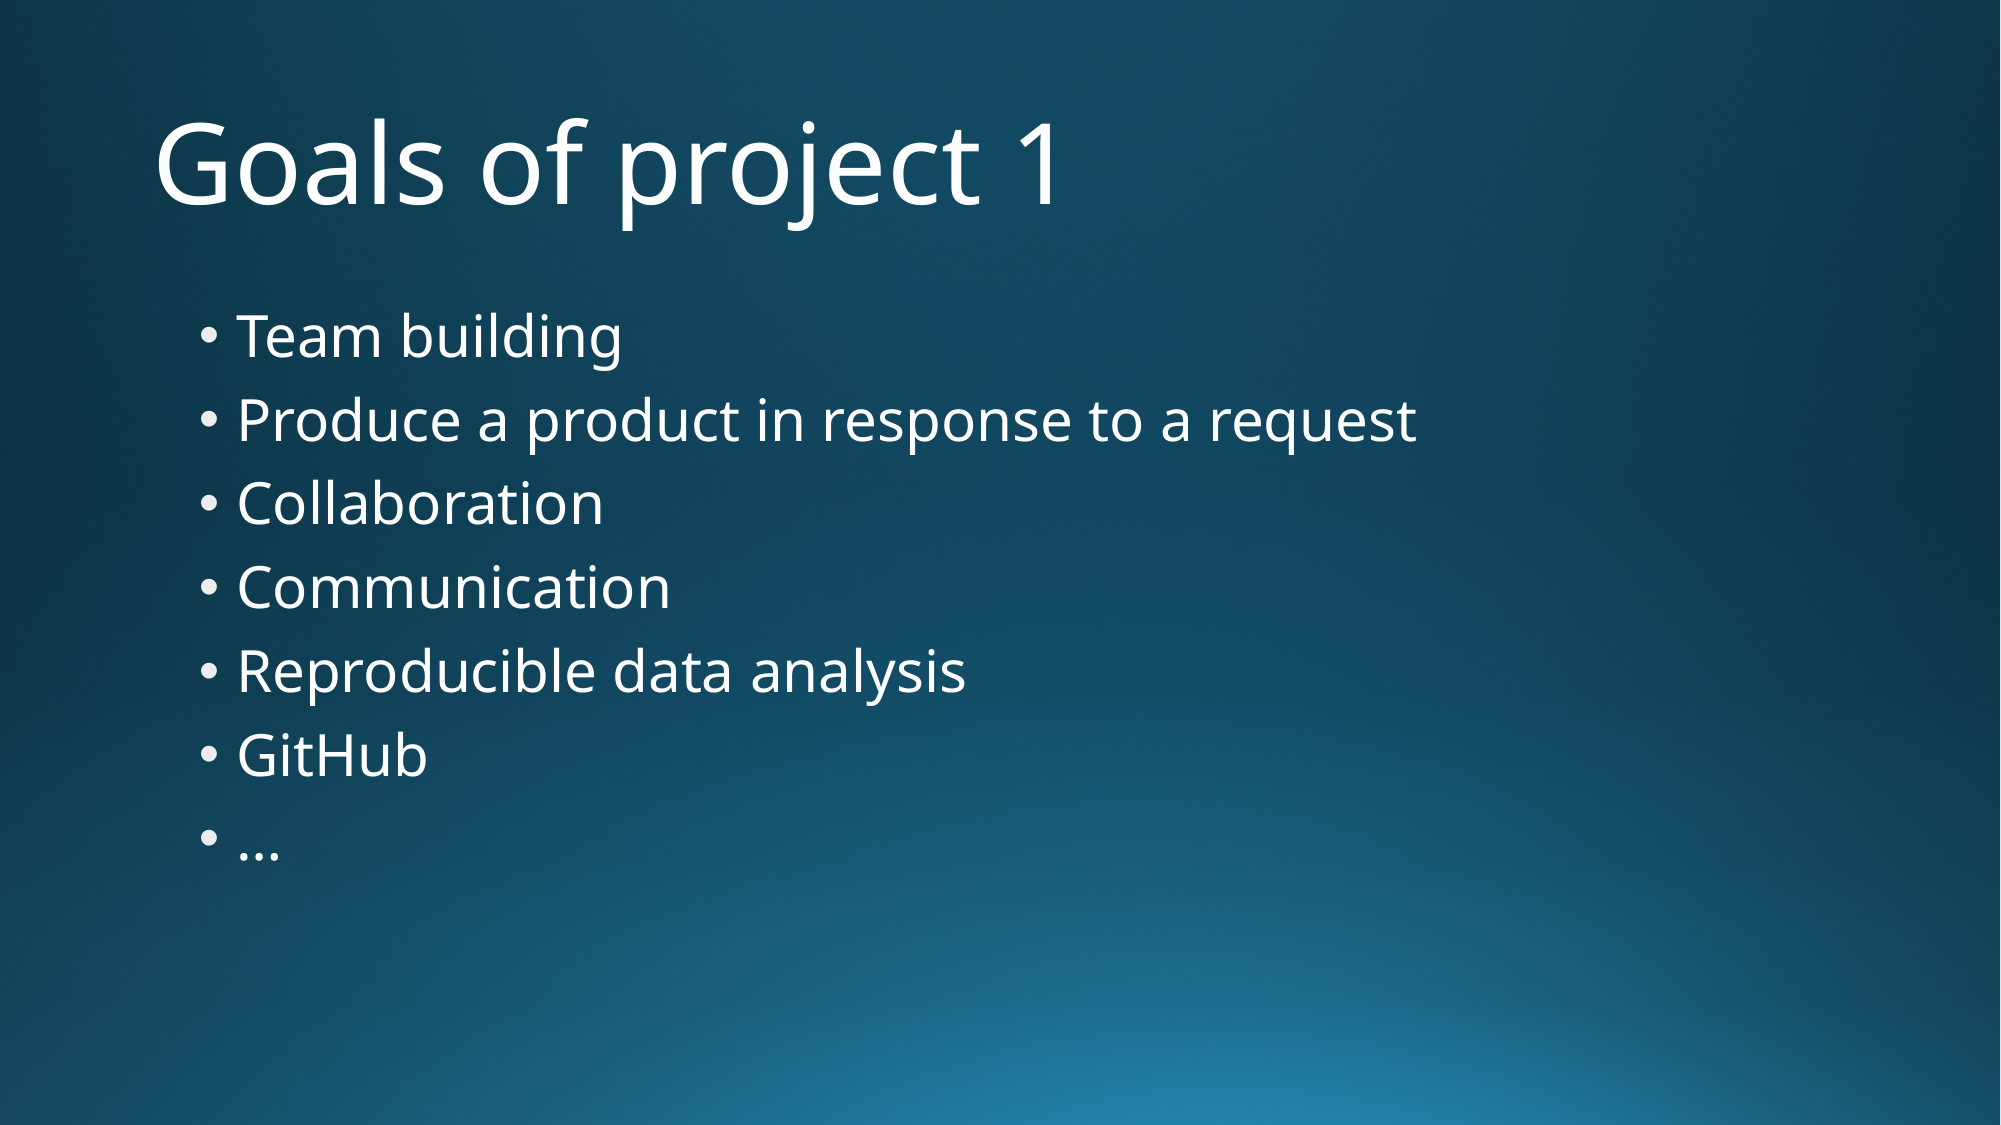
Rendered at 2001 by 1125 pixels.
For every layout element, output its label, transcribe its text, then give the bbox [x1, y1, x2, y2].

picture [0, 0, 2001, 1125]
list Team building Produce a product in response to a request Collaboration Communication Reproducible data analysis GitHub … [183, 299, 1863, 1014]
title Goals of project 1 [137, 59, 1863, 278]
